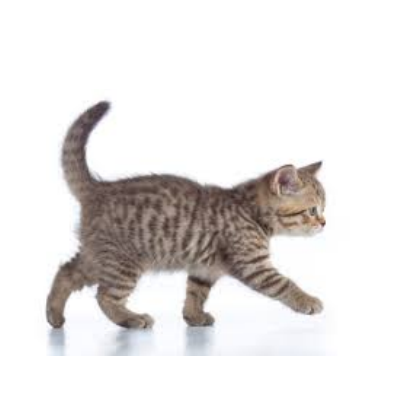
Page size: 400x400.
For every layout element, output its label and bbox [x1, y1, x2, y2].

picture [0, 89, 400, 356]
